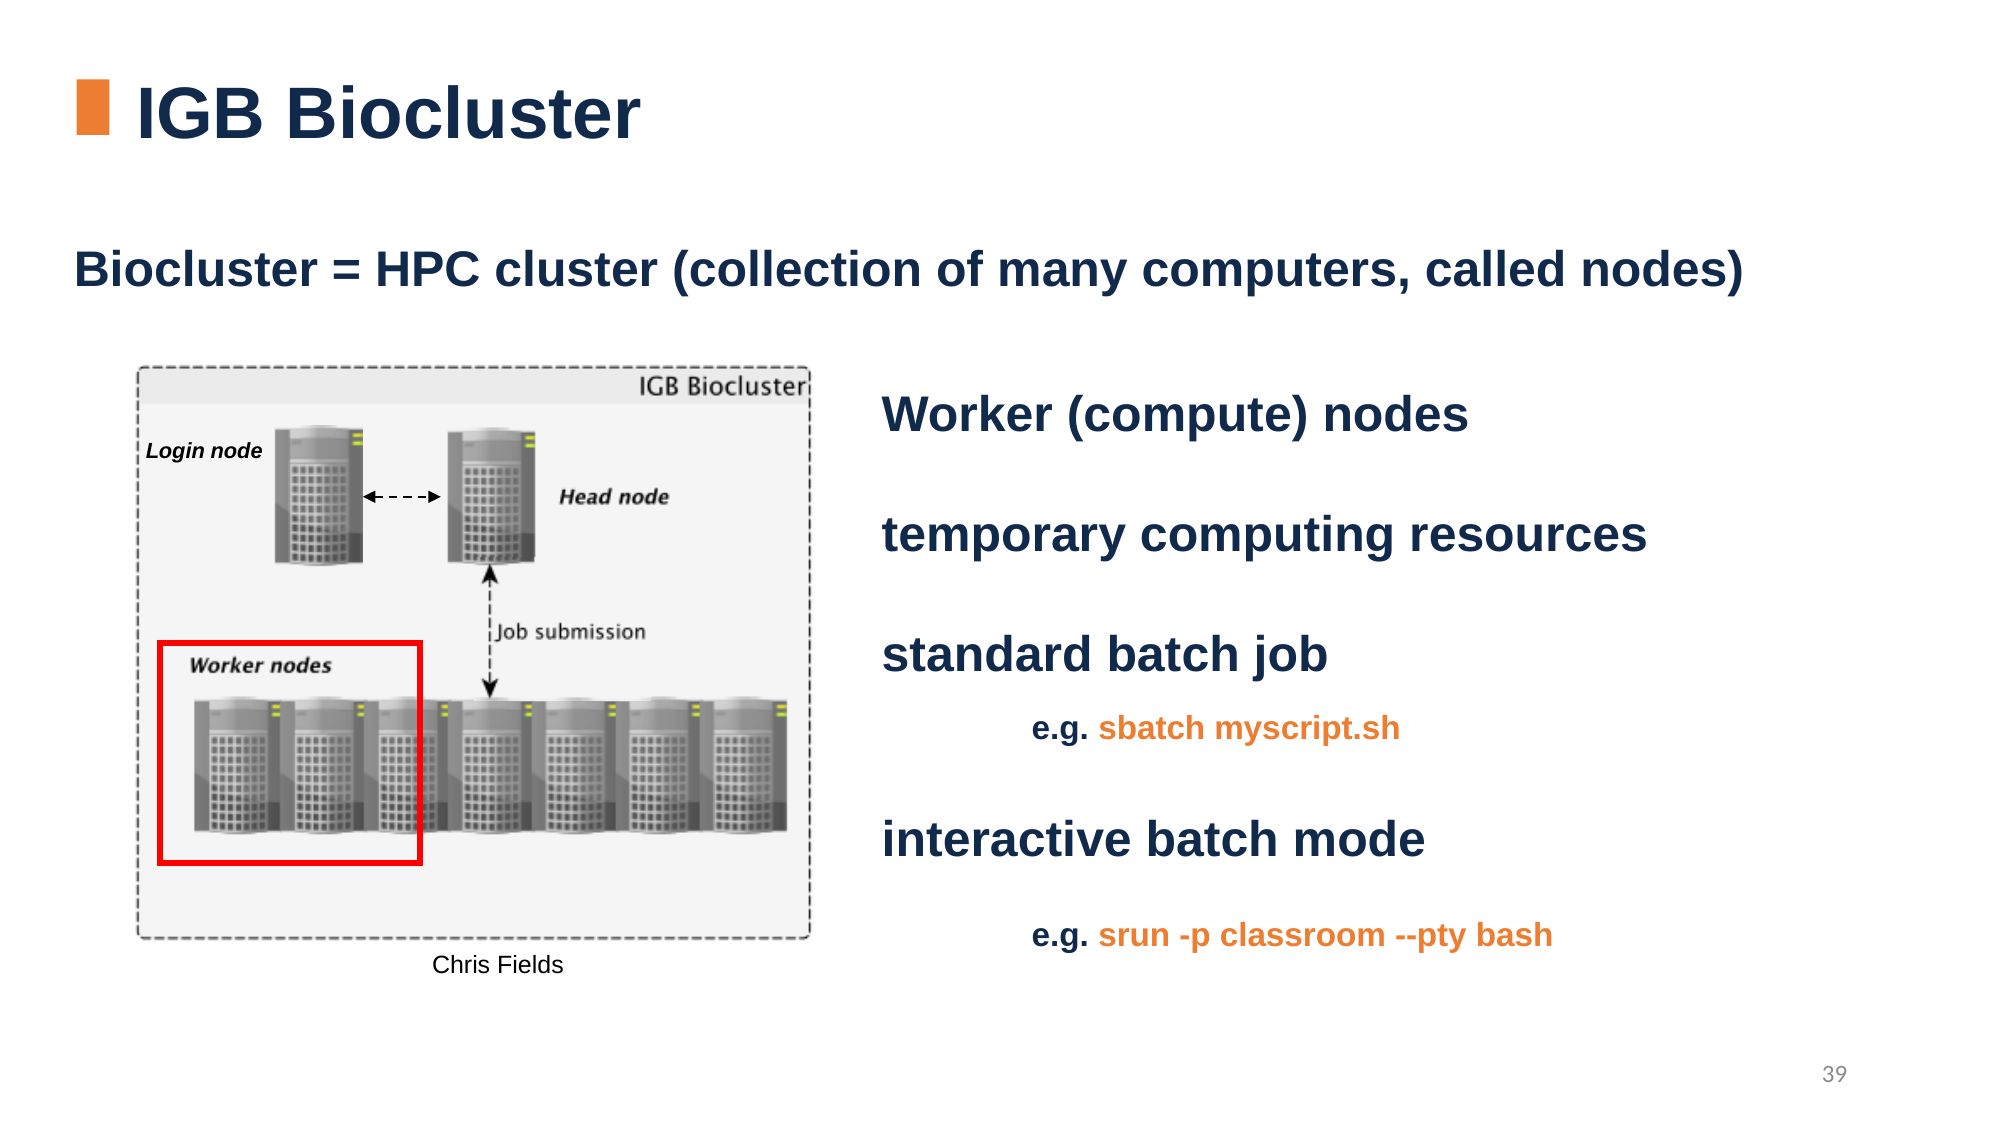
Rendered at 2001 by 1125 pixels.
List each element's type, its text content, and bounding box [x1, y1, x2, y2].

text_box IGB Biocluster [58, 55, 1913, 341]
slide_number 39 [1412, 1042, 1863, 1103]
text_box Biocluster = HPC cluster (collection of many computers, called nodes) [58, 228, 1824, 364]
text_box Worker (compute) nodes temporary computing resources standard batch job e.g. sbatch myscript.sh interactive batch mode e.g. srun -p classroom --pty bash [866, 374, 1916, 964]
text_box [76, 78, 110, 136]
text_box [109, 342, 836, 987]
